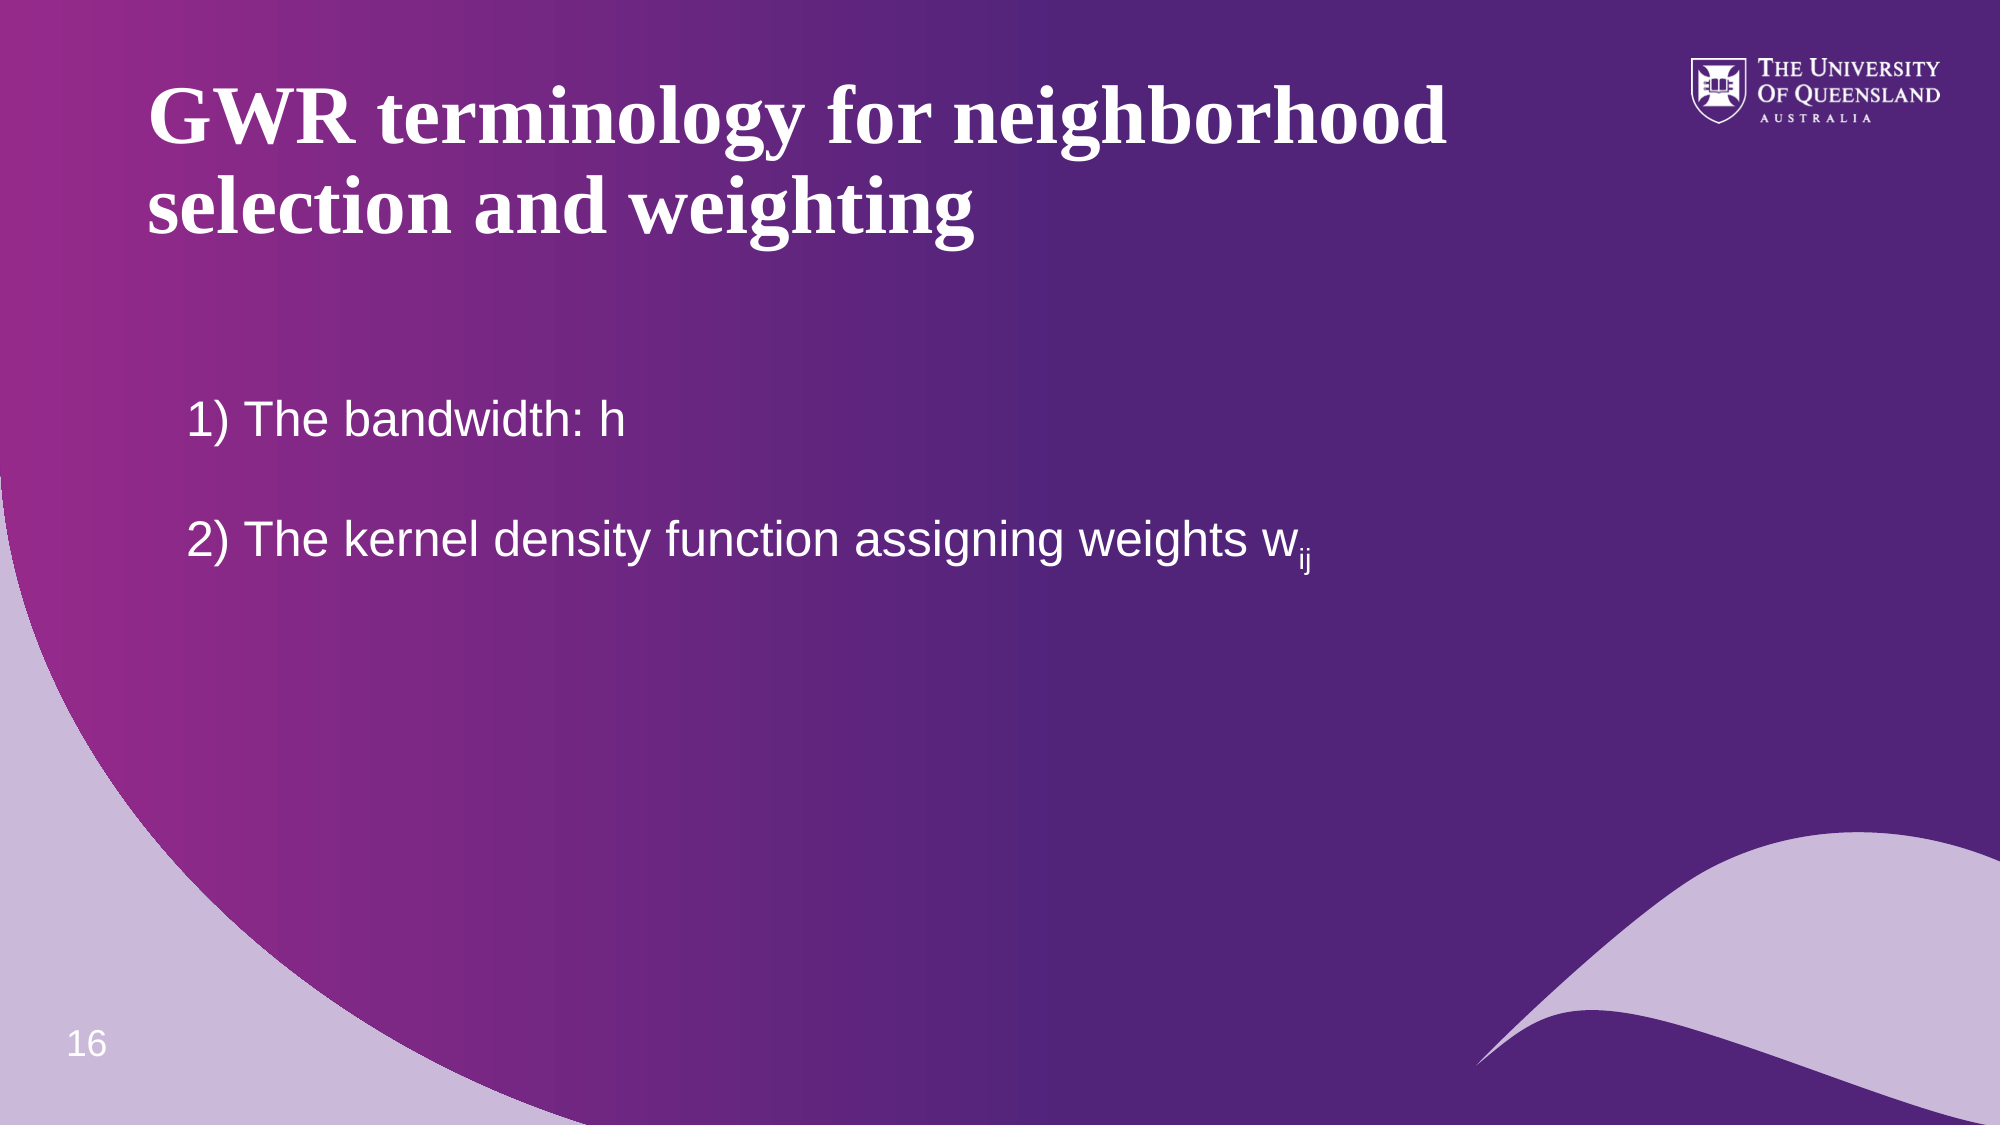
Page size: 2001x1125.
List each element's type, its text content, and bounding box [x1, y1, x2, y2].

text_box 1) The bandwidth: h 2) The kernel density function assigning weights wij [171, 379, 1772, 583]
picture [1691, 58, 1940, 124]
text_box 16 [51, 1011, 172, 1071]
text_box GWR terminology for neighborhood selection and weighting [147, 71, 1611, 163]
